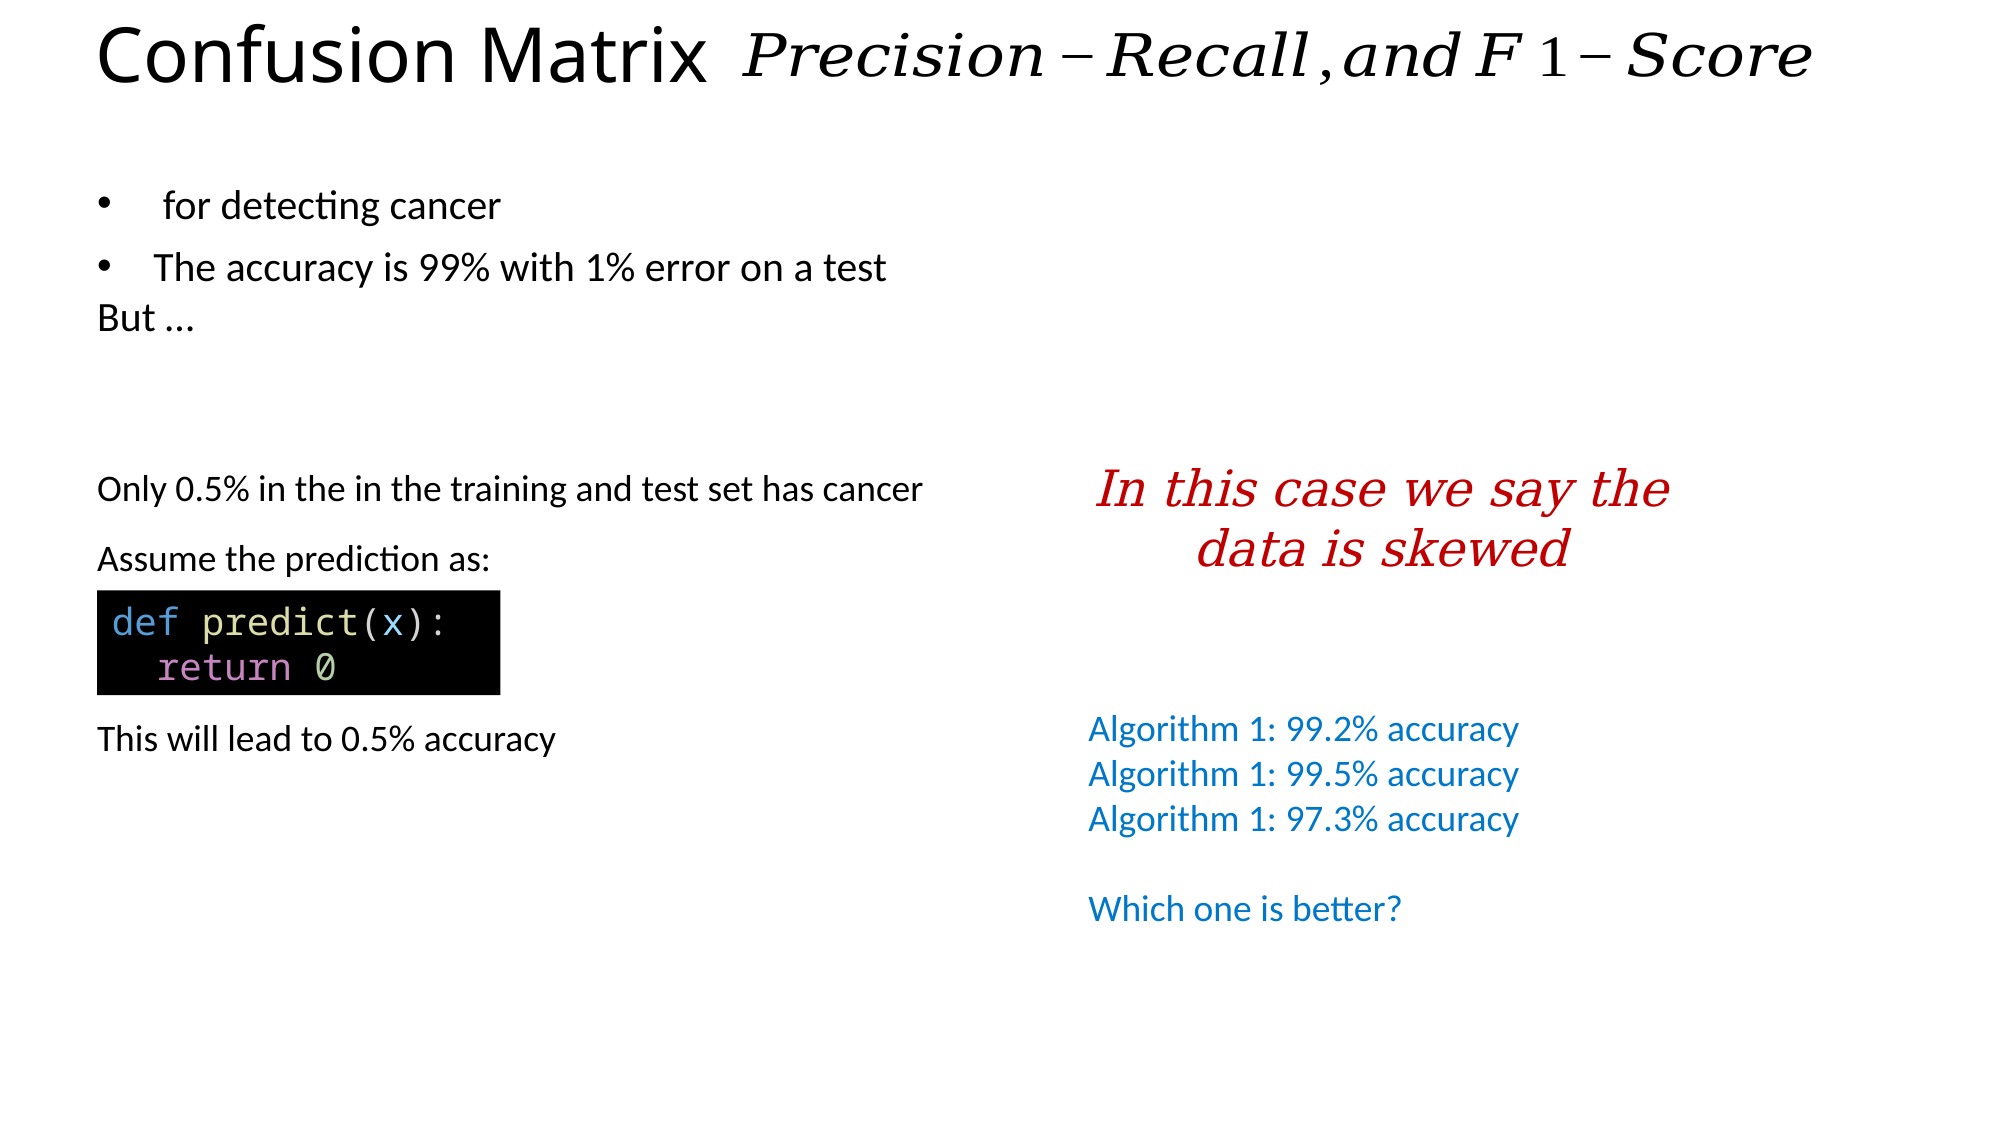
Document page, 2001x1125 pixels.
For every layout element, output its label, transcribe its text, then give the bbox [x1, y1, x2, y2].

text_box Algorithm 1: 99.2% accuracy Algorithm 1: 99.5% accuracy Algorithm 1: 97.3% accuracy Which one is better? [1073, 696, 1785, 937]
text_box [97, 456, 988, 815]
list [80, 420, 1863, 1095]
title Confusion Matrix [80, 9, 1863, 107]
text_box In this case we say the data is skewed [1072, 456, 1689, 585]
